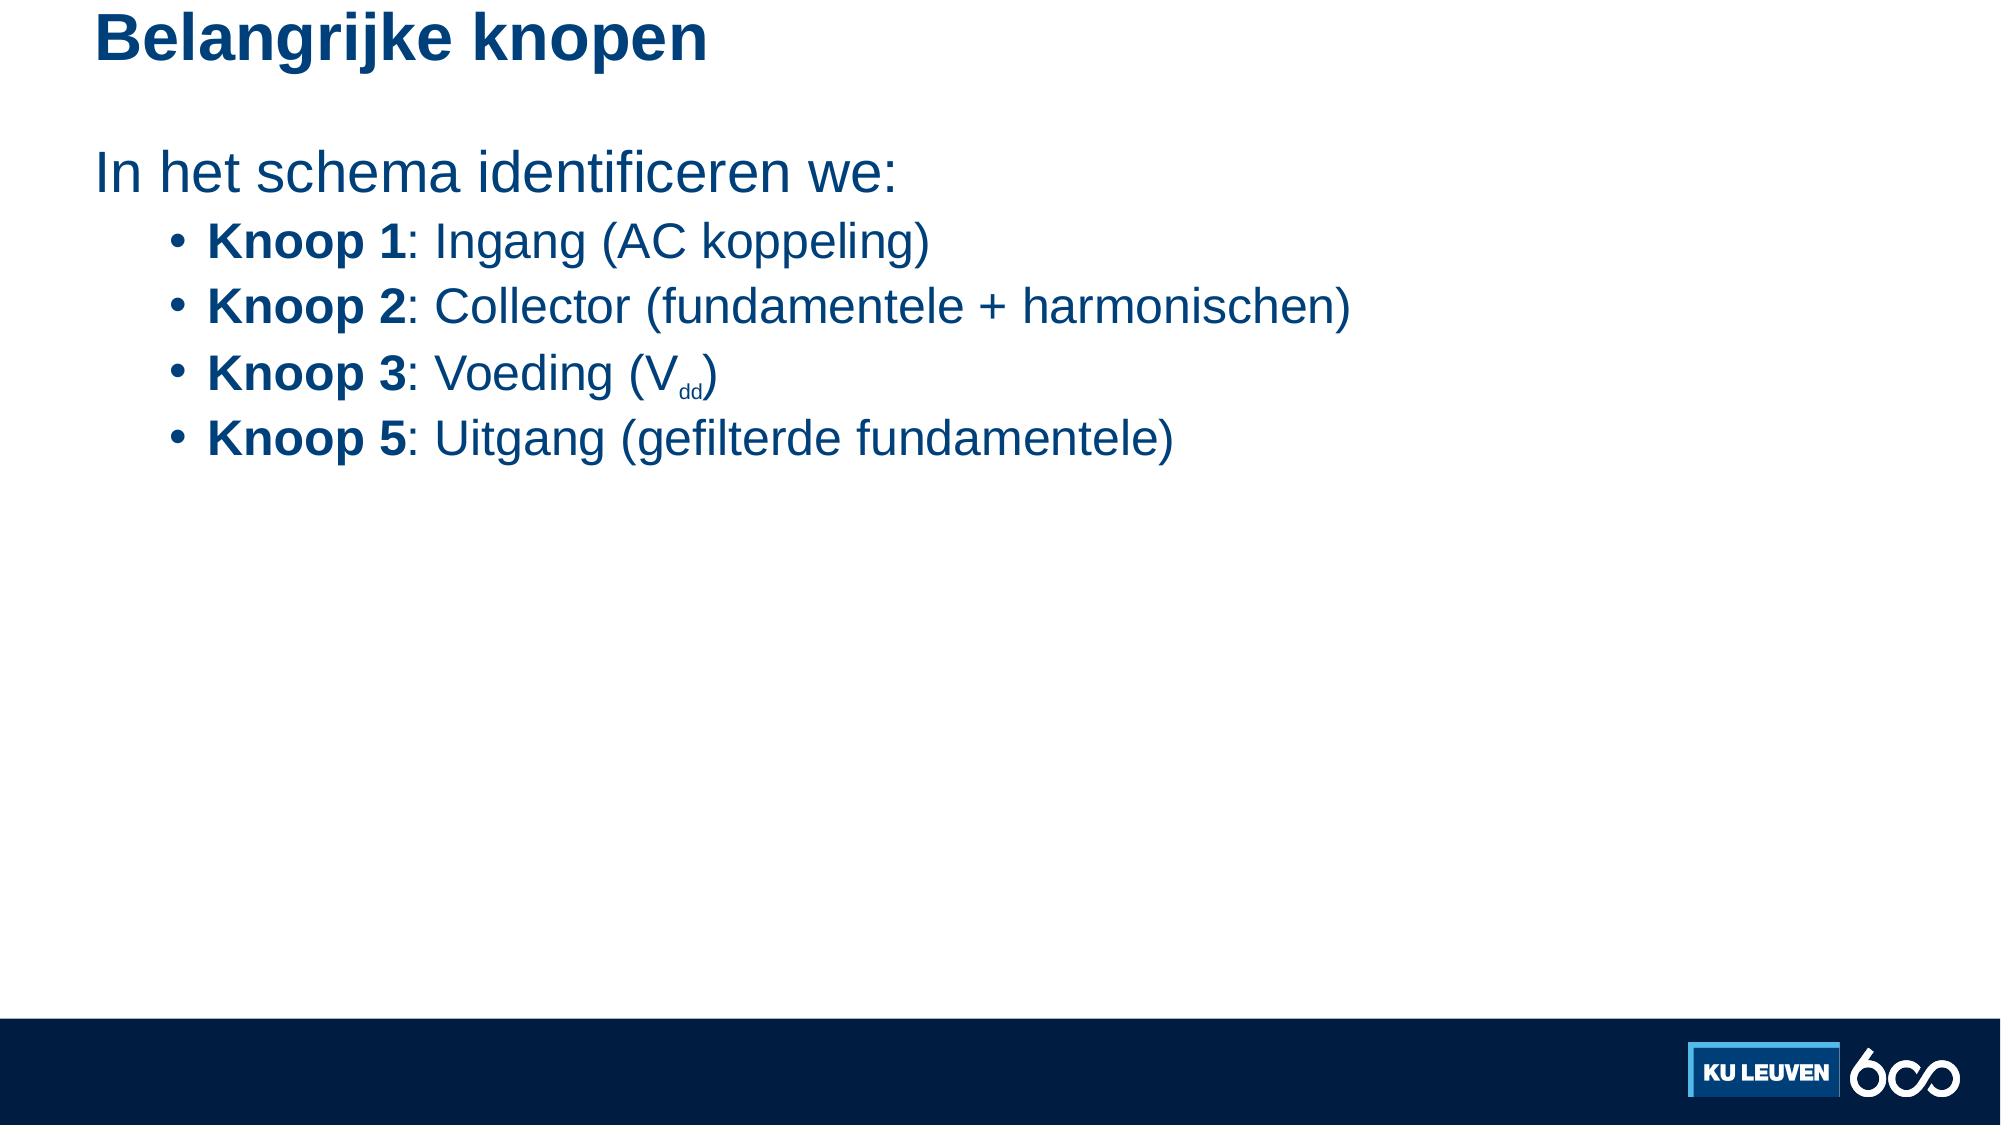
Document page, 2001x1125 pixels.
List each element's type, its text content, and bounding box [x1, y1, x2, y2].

title Belangrijke knopen [94, 2, 1906, 110]
list In het schema identificeren we: Knoop 1: Ingang (AC koppeling) Knoop 2: Collector (fundamentele + harmonischen) Knoop 3: Voeding (Vdd) Knoop 5: Uitgang (gefilterde fundamentele) [94, 142, 1900, 781]
picture [1688, 1042, 1960, 1097]
